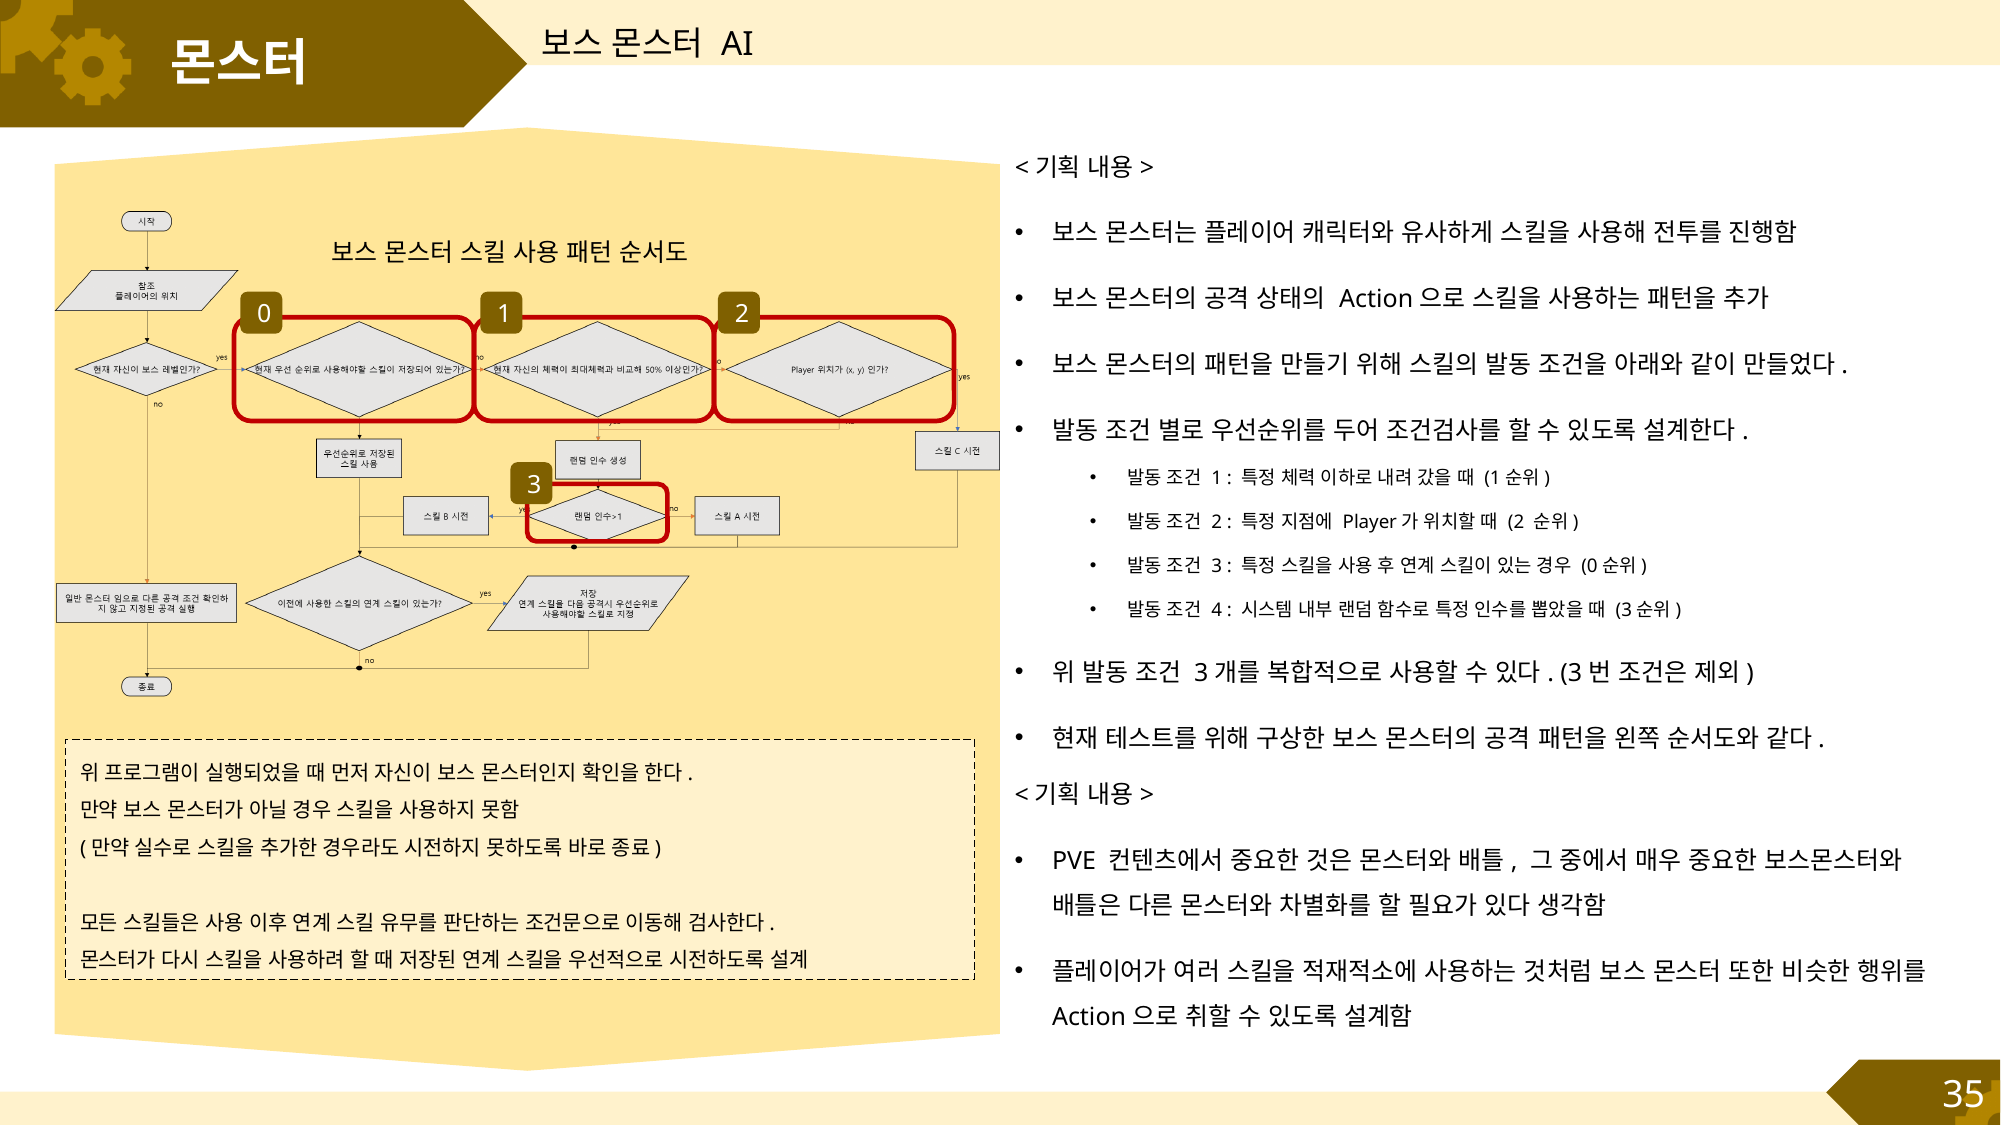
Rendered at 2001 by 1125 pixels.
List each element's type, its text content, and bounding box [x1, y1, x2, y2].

text_box 위 프로그램이 실행되었을 때 먼저 자신이 보스 몬스터인지 확인을 한다. 만약 보스 몬스터가 아닐 경우 스킬을 사용하지 못함 (만약 실수로 스킬을 추가한 경우라도 시전하지 못하도록 바로 종료) 모든 스킬들은 사용 이후 연계 스킬 유무를 판단하는 조건문으로 이동해 검사한다. 몬스터가 다시 스킬을 사용하려 할 때 저장된 연계 스킬을 우선적으로 시전하도록 설계 [65, 739, 975, 980]
list <기획 내용> 보스 몬스터는 플레이어 캐릭터와 유사하게 스킬을 사용해 전투를 진행함 보스 몬스터의 공격 상태의 Action으로 스킬을 사용하는 패턴을 추가 보스 몬스터의 패턴을 만들기 위해 스킬의 발동 조건을 아래와 같이 만들었다. 발동 조건 별로 우선순위를 두어 조건검사를 할 수 있도록 설계한다. 발동 조건 1 : 특정 체력 이하로 내려 갔을 때 (1순위) 발동 조건 2 : 특정 지점에 Player가 위치할 때 (2 순위) 발동 조건 3 : 특정 스킬을 사용 후 연계 스킬이 있는 경우 (0순위) 발동 조건 4 : 시스템 내부 랜덤 함수로 특정 인수를 뽑았을 때 (3순위) 위 발동 조건 3개를 복합적으로 사용할 수 있다. (3번 조건은 제외) 현재 테스트를 위해 구상한 보스 몬스터의 공격 패턴을 왼쪽 순서도와 같다. [999, 148, 1946, 740]
slide_number 35 [1725, 1062, 2000, 1123]
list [54, 211, 1000, 697]
title 몬스터 [17, 0, 462, 128]
text_box <기획 내용> PVE 컨텐츠에서 중요한 것은 몬스터와 배틀, 그 중에서 매우 중요한 보스몬스터와 배틀은 다른 몬스터와 차별화를 할 필요가 있다 생각함 플레이어가 여러 스킬을 적재적소에 사용하는 것처럼 보스 몬스터 또한 비슷한 행위를 Action으로 취할 수 있도록 설계함 [999, 759, 1946, 1035]
list 보스 몬스터 AI [527, 0, 1946, 65]
